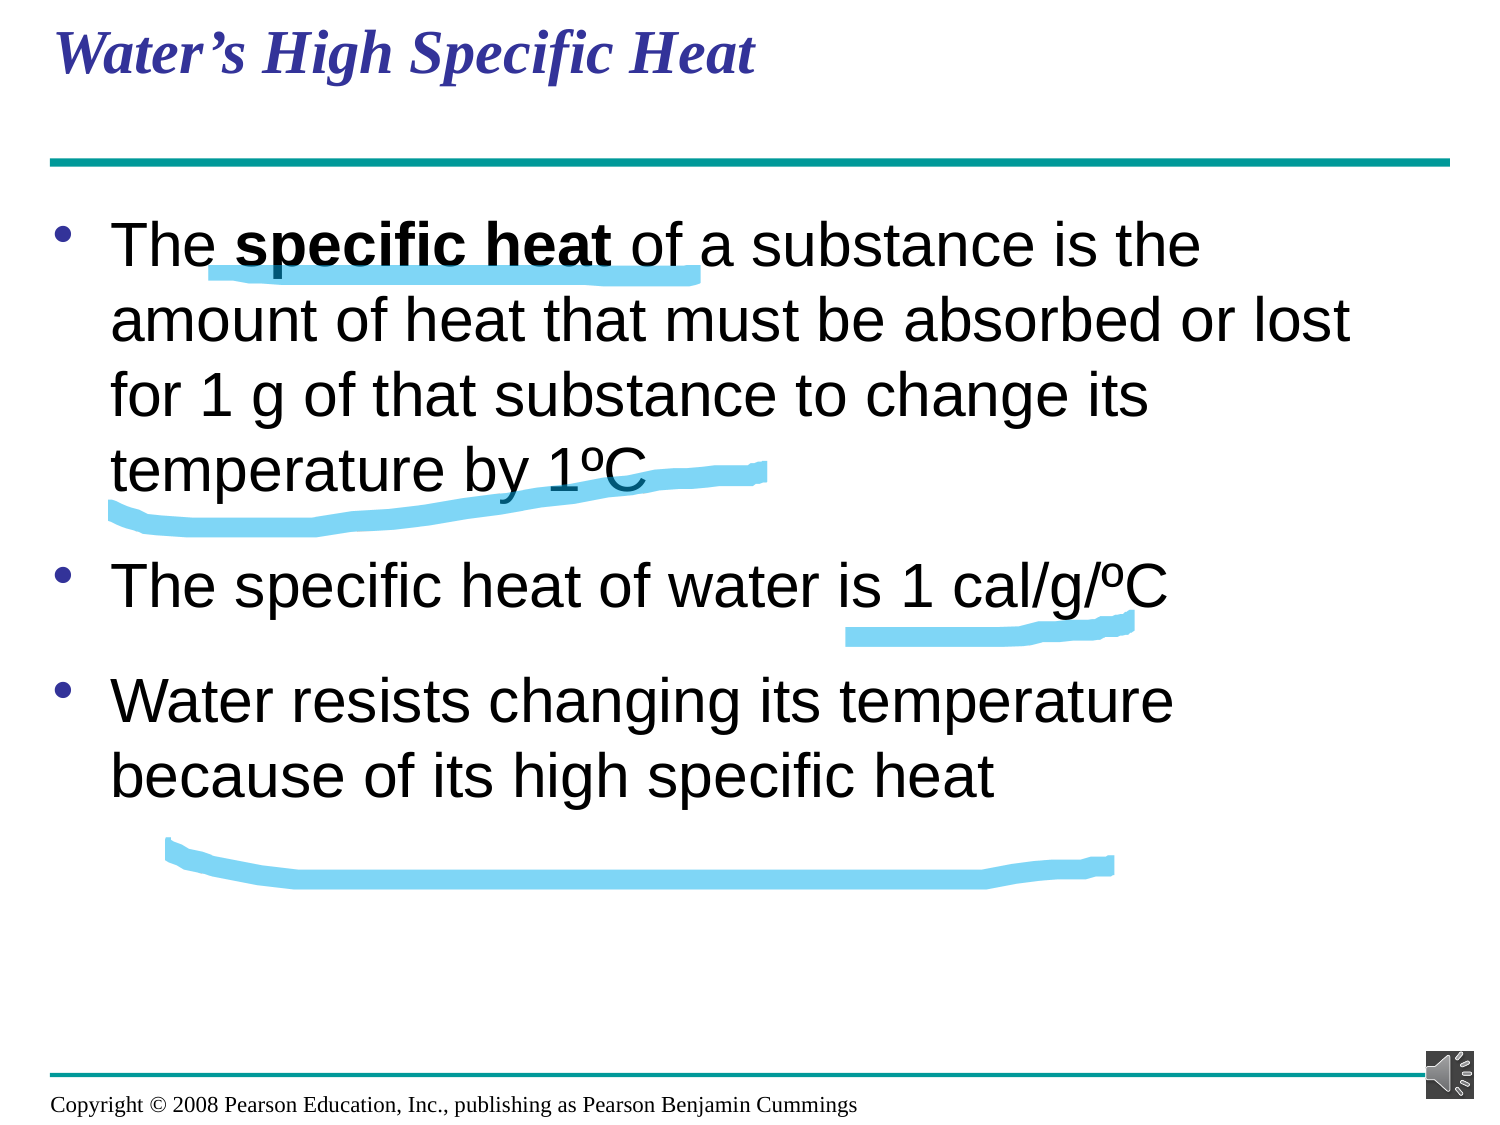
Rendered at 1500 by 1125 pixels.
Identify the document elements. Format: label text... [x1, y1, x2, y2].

picture [108, 265, 1146, 912]
title Water’s High Specific Heat [37, 12, 1438, 96]
picture [1424, 1049, 1475, 1100]
list The specific heat of a substance is the amount of heat that must be absorbed or lost for 1 g of that substance to change its temperature by 1ºC The specific heat of water is 1 cal/g/ºC Water resists changing its temperature because of its high specific heat [37, 196, 1438, 850]
text_box Copyright © 2008 Pearson Education, Inc., publishing as Pearson Benjamin Cummings [35, 1081, 936, 1125]
